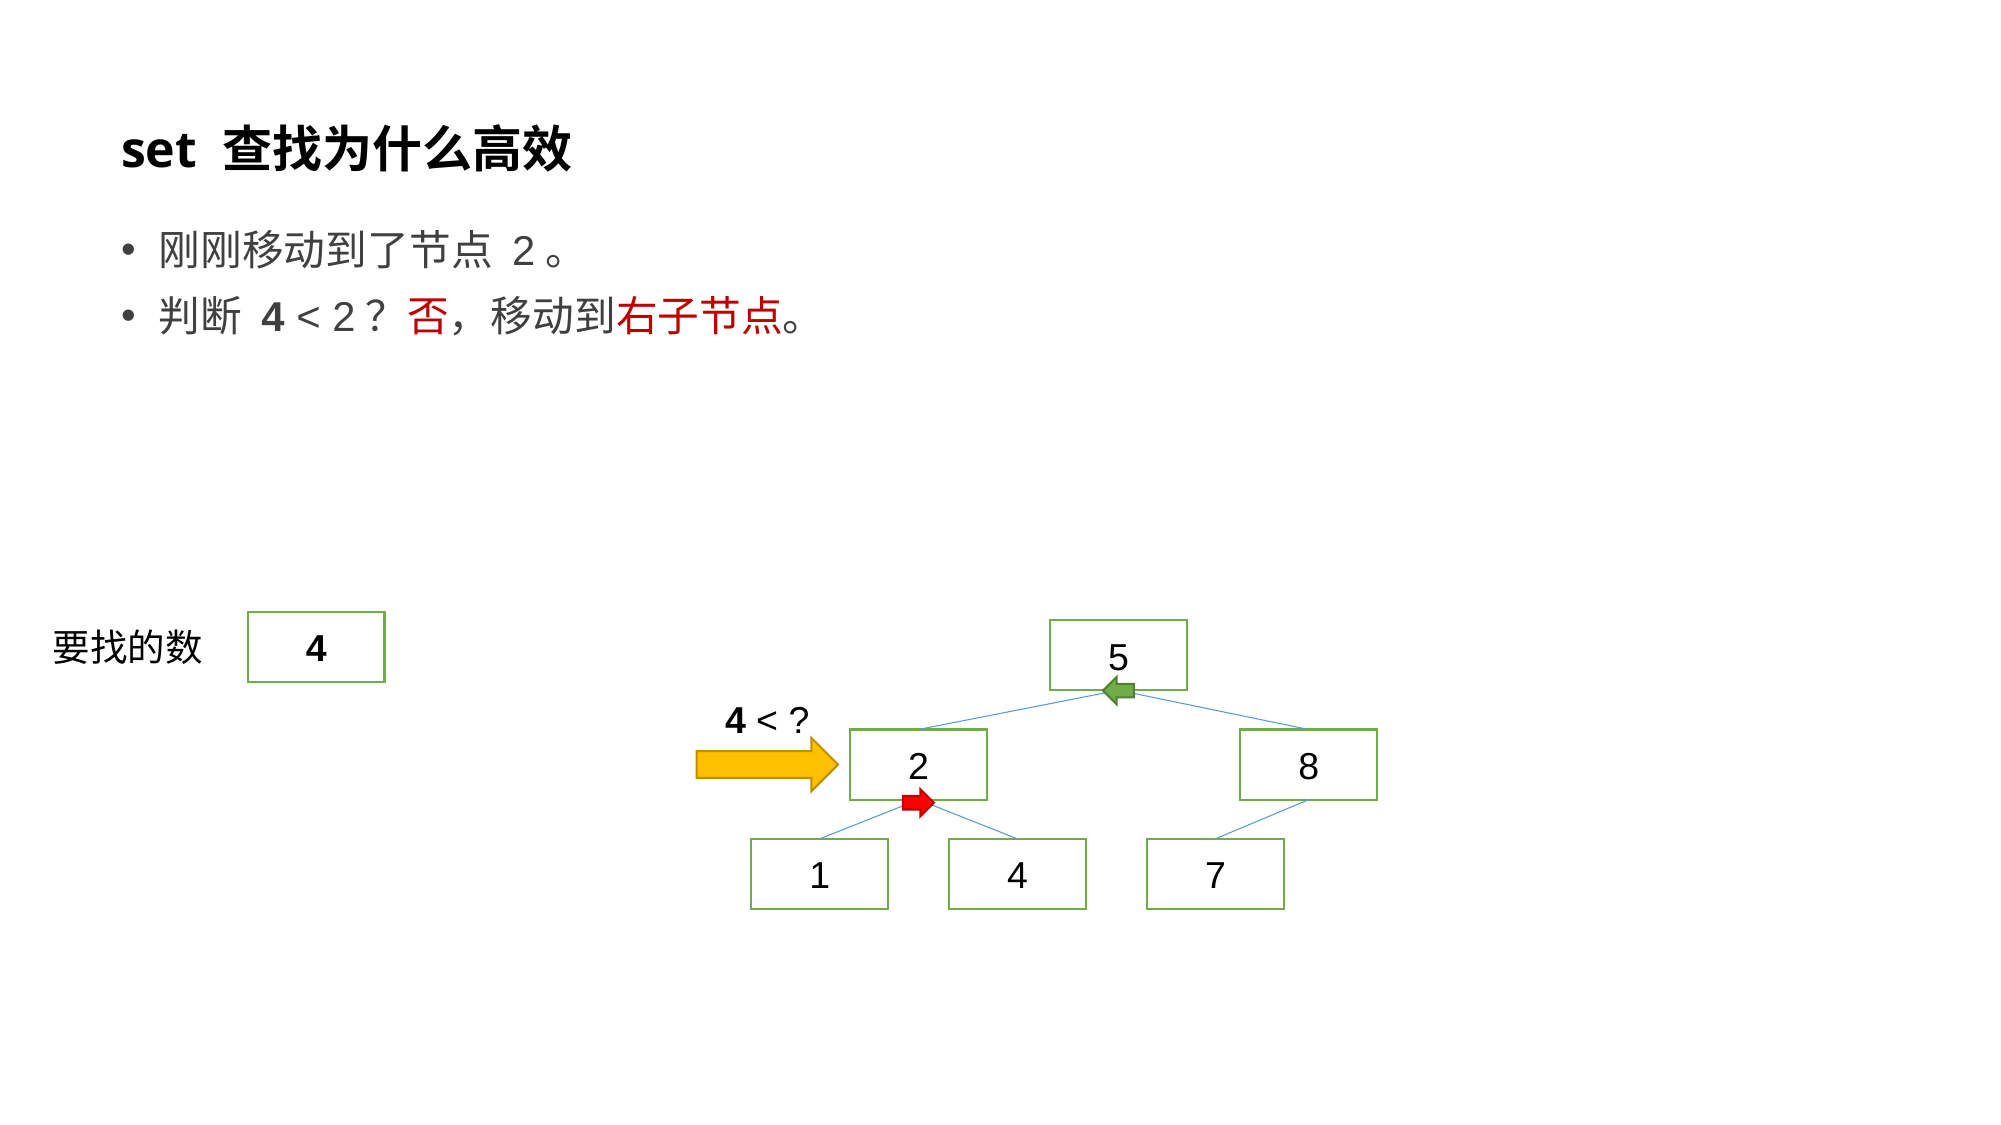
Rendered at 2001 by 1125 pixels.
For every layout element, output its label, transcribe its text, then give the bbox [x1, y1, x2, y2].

text_box 7 [1146, 838, 1285, 910]
text_box 要找的数 [37, 616, 218, 677]
text_box [901, 786, 932, 799]
text_box 1 [750, 838, 889, 910]
text_box 8 [1239, 728, 1378, 801]
list 刚刚移动到了节点 2。 判断 4 < 2？否，移动到右子节点。 [105, 221, 1921, 937]
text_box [918, 799, 1018, 839]
text_box 5 [1049, 619, 1188, 690]
title set 查找为什么高效 [106, 42, 1832, 221]
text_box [696, 688, 839, 792]
text_box [1102, 674, 1135, 690]
text_box 4 [948, 838, 1087, 910]
text_box 2 [849, 728, 988, 799]
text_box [819, 799, 918, 839]
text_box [918, 690, 1118, 730]
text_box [1118, 690, 1309, 730]
text_box 4 [247, 611, 386, 683]
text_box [1215, 799, 1309, 839]
